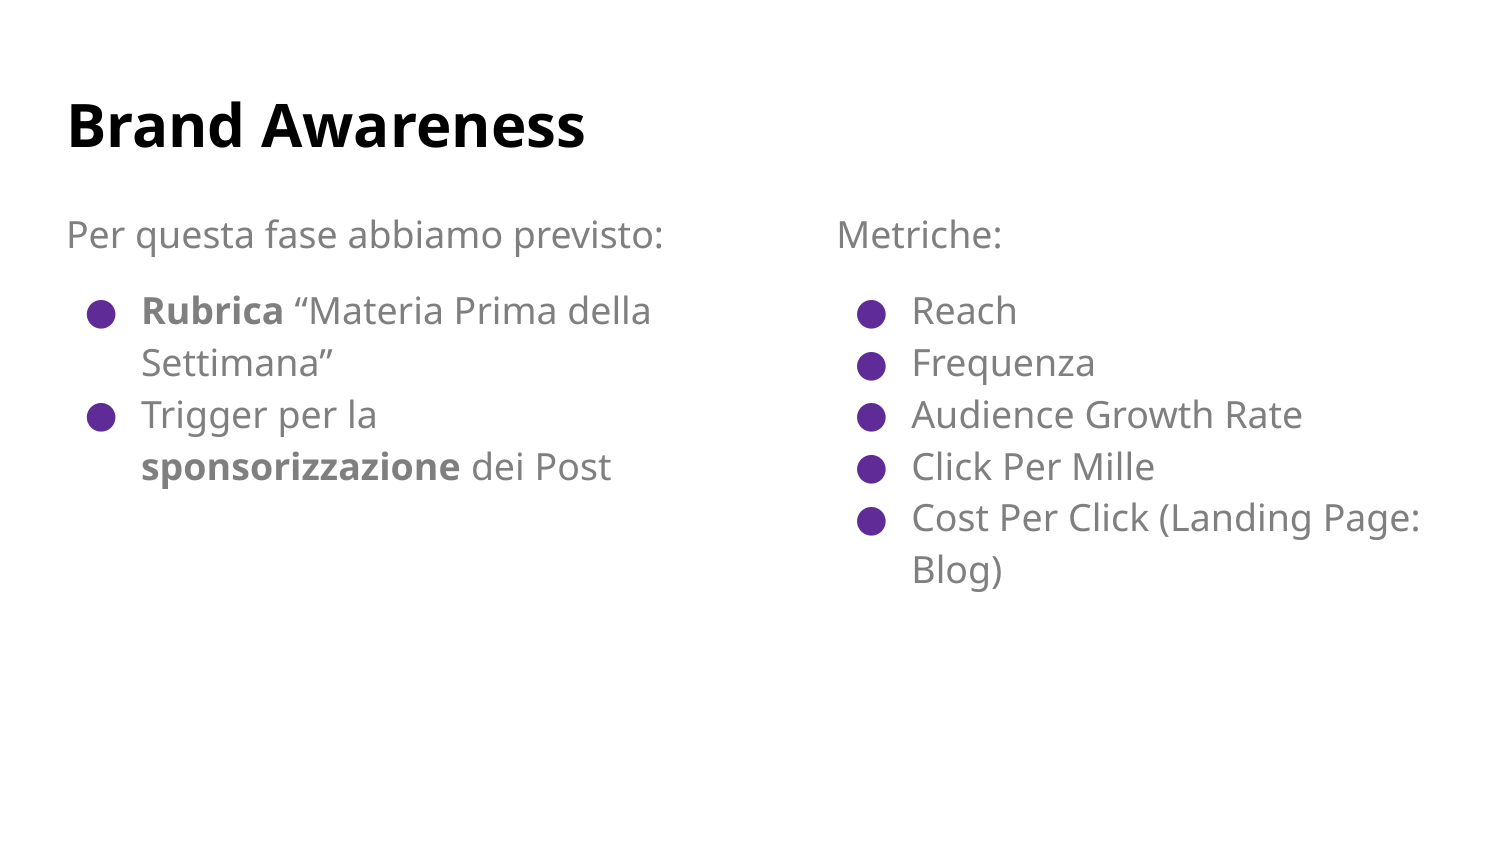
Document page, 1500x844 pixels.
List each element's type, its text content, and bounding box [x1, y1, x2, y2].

list Metriche: Reach Frequenza Audience Growth Rate Click Per Mille Cost Per Click (Landing Page: Blog) [821, 189, 1475, 802]
title Brand Awareness [51, 72, 1449, 176]
list Per questa fase abbiamo previsto: Rubrica “Materia Prima della Settimana” Trigger per la sponsorizzazione dei Post [51, 189, 705, 802]
